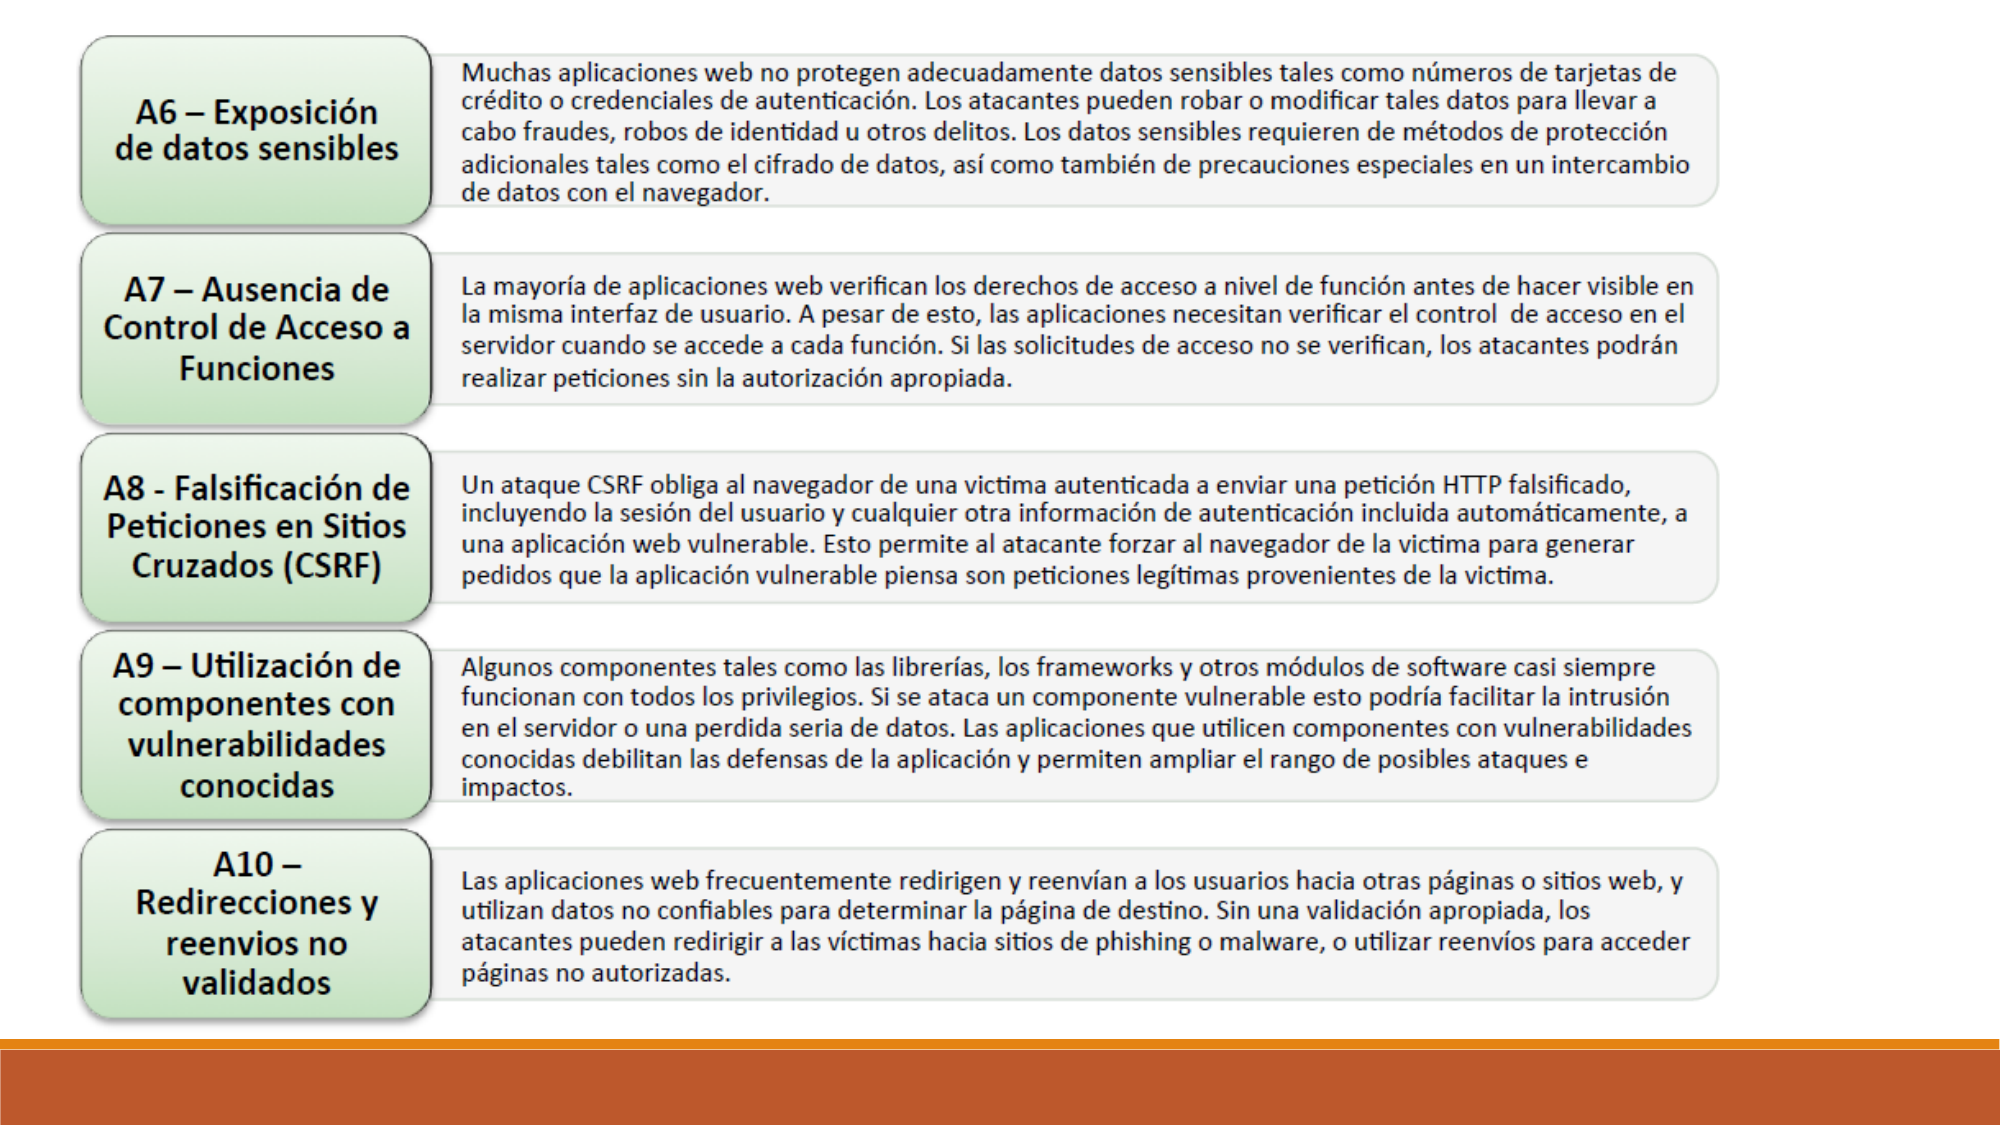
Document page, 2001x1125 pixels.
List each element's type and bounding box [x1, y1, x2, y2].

picture [75, 34, 1734, 1036]
